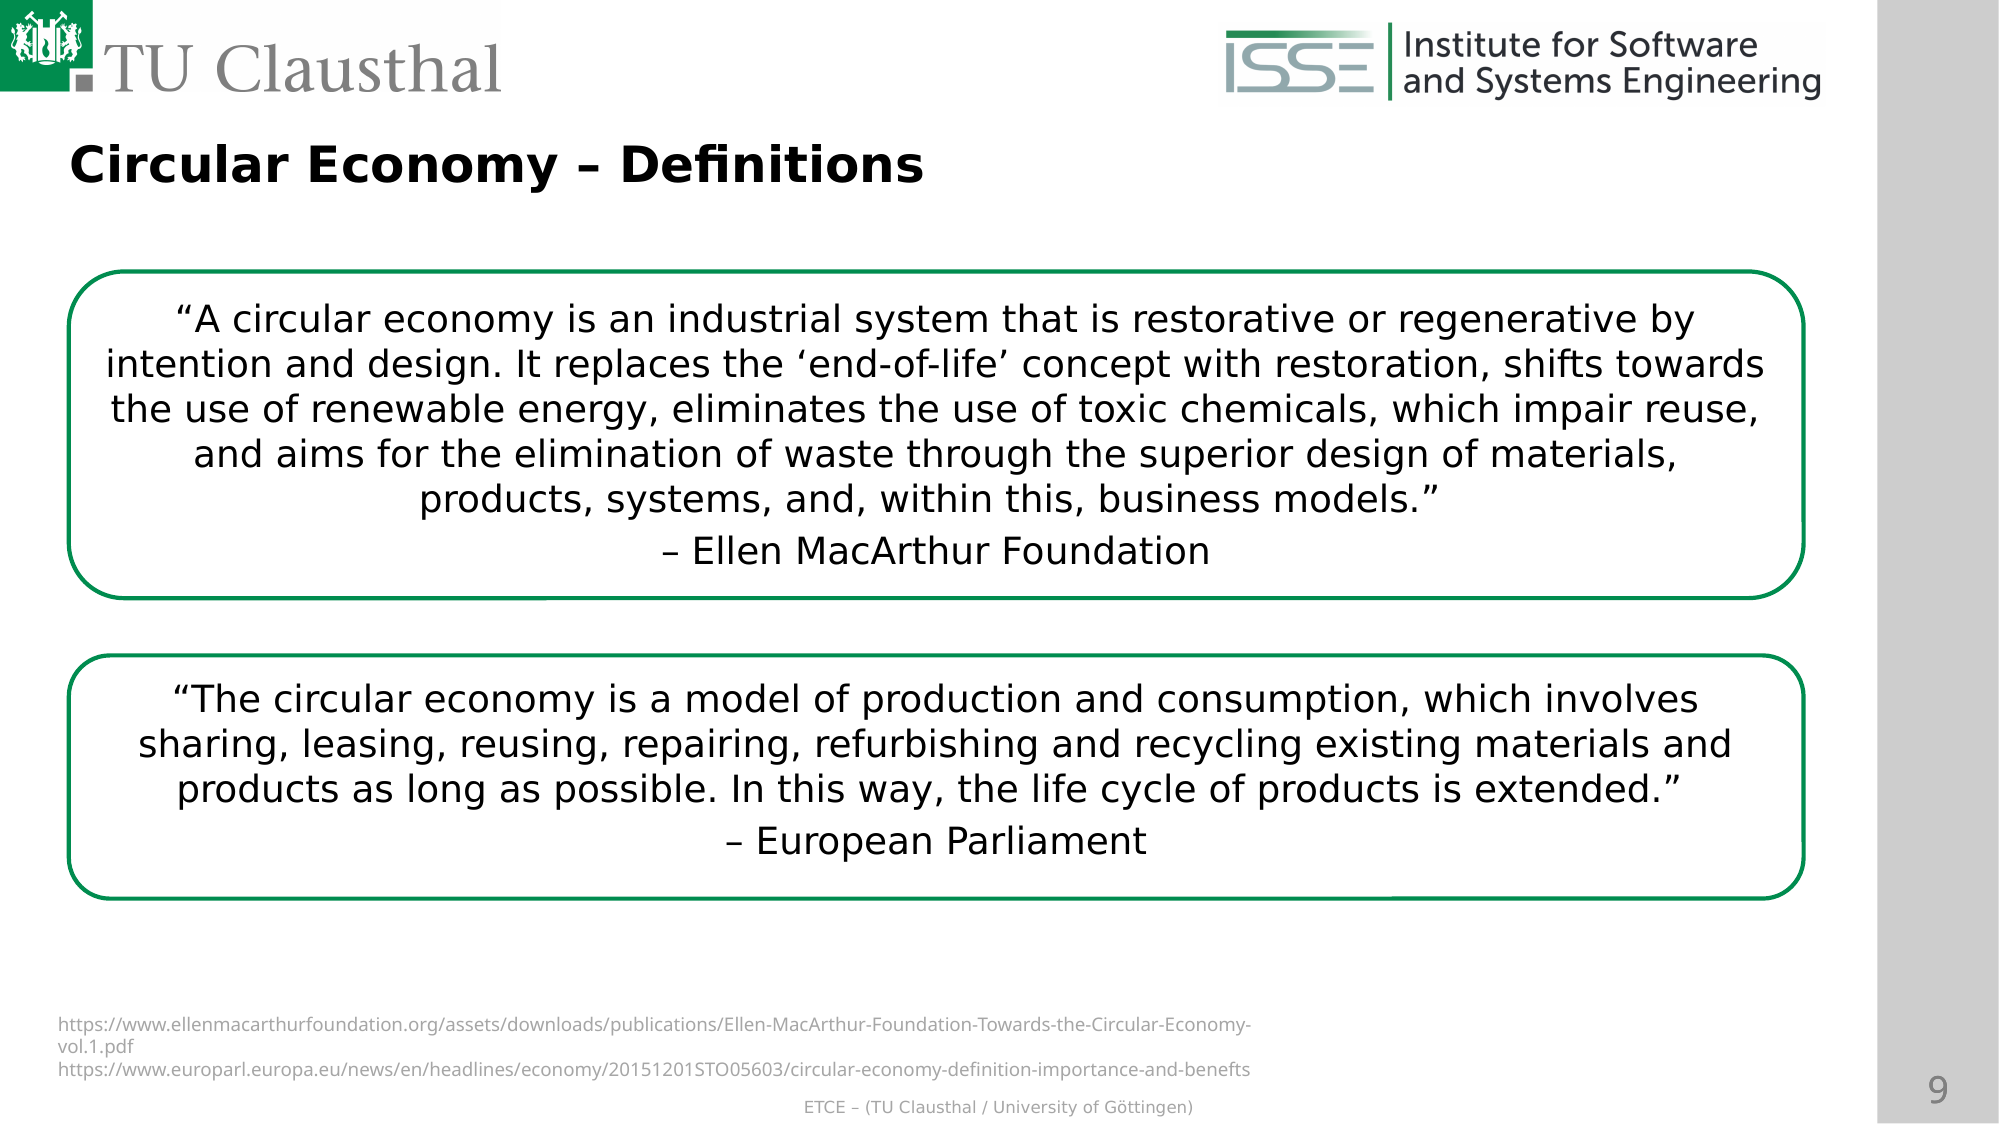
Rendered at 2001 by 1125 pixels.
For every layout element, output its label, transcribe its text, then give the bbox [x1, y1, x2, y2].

picture [0, 0, 501, 92]
text_box “A circular economy is an industrial system that is restorative or regenerative by intention and design. It replaces the ‘end-of-life’ concept with restoration, shifts towards the use of renewable energy, eliminates the use of toxic chemicals, which impair reuse, and aims for the elimination of waste through the superior design of materials, products, systems, and, within this, business models.” – Ellen MacArthur Foundation [66, 269, 1806, 601]
text_box Circular Economy – Definitions [54, 125, 1818, 207]
text_box “The circular economy is a model of production and consumption, which involves sharing, leasing, reusing, repairing, refurbishing and recycling existing materials and products as long as possible. In this way, the life cycle of products is extended.” – European Parliament [66, 653, 1806, 901]
picture [1218, 22, 1826, 107]
text_box https://www.ellenmacarthurfoundation.org/assets/downloads/publications/Ellen-MacArthur-Foundation-Towards-the-Circular-Economy-vol.1.pdf https://www.europarl.europa.eu/news/en/headlines/economy/20151201STO05603/circular-economy-definition-importance-and-benefts [43, 1005, 1283, 1111]
